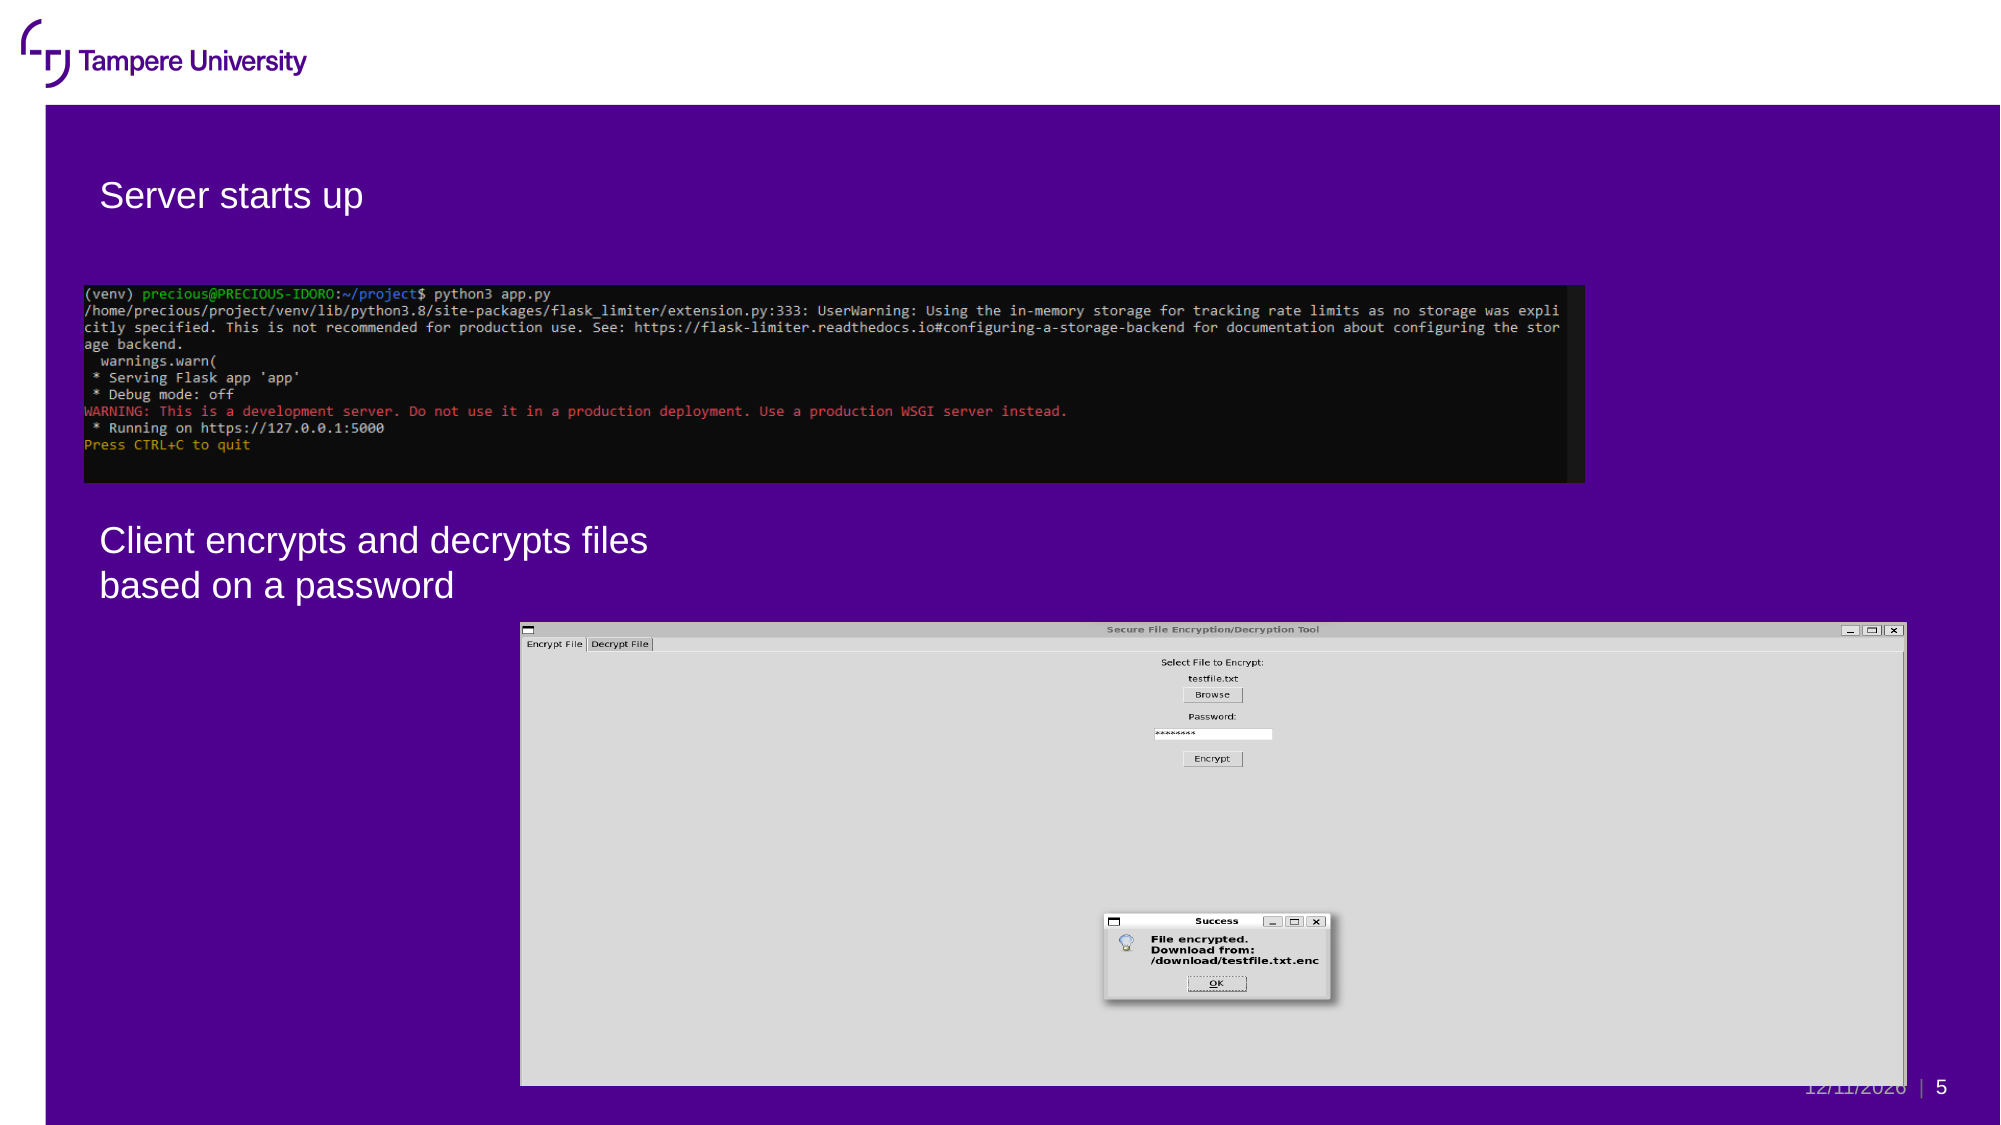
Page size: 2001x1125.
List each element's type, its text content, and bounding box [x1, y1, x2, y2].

picture [84, 285, 1585, 483]
picture [520, 622, 1907, 1086]
slide_number | 5 [1918, 1064, 1981, 1107]
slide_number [1780, 1086, 1907, 1107]
text_box Server starts up [84, 163, 681, 224]
picture [20, 18, 307, 88]
text_box Client encrypts and decrypts files based on a password [84, 508, 681, 614]
